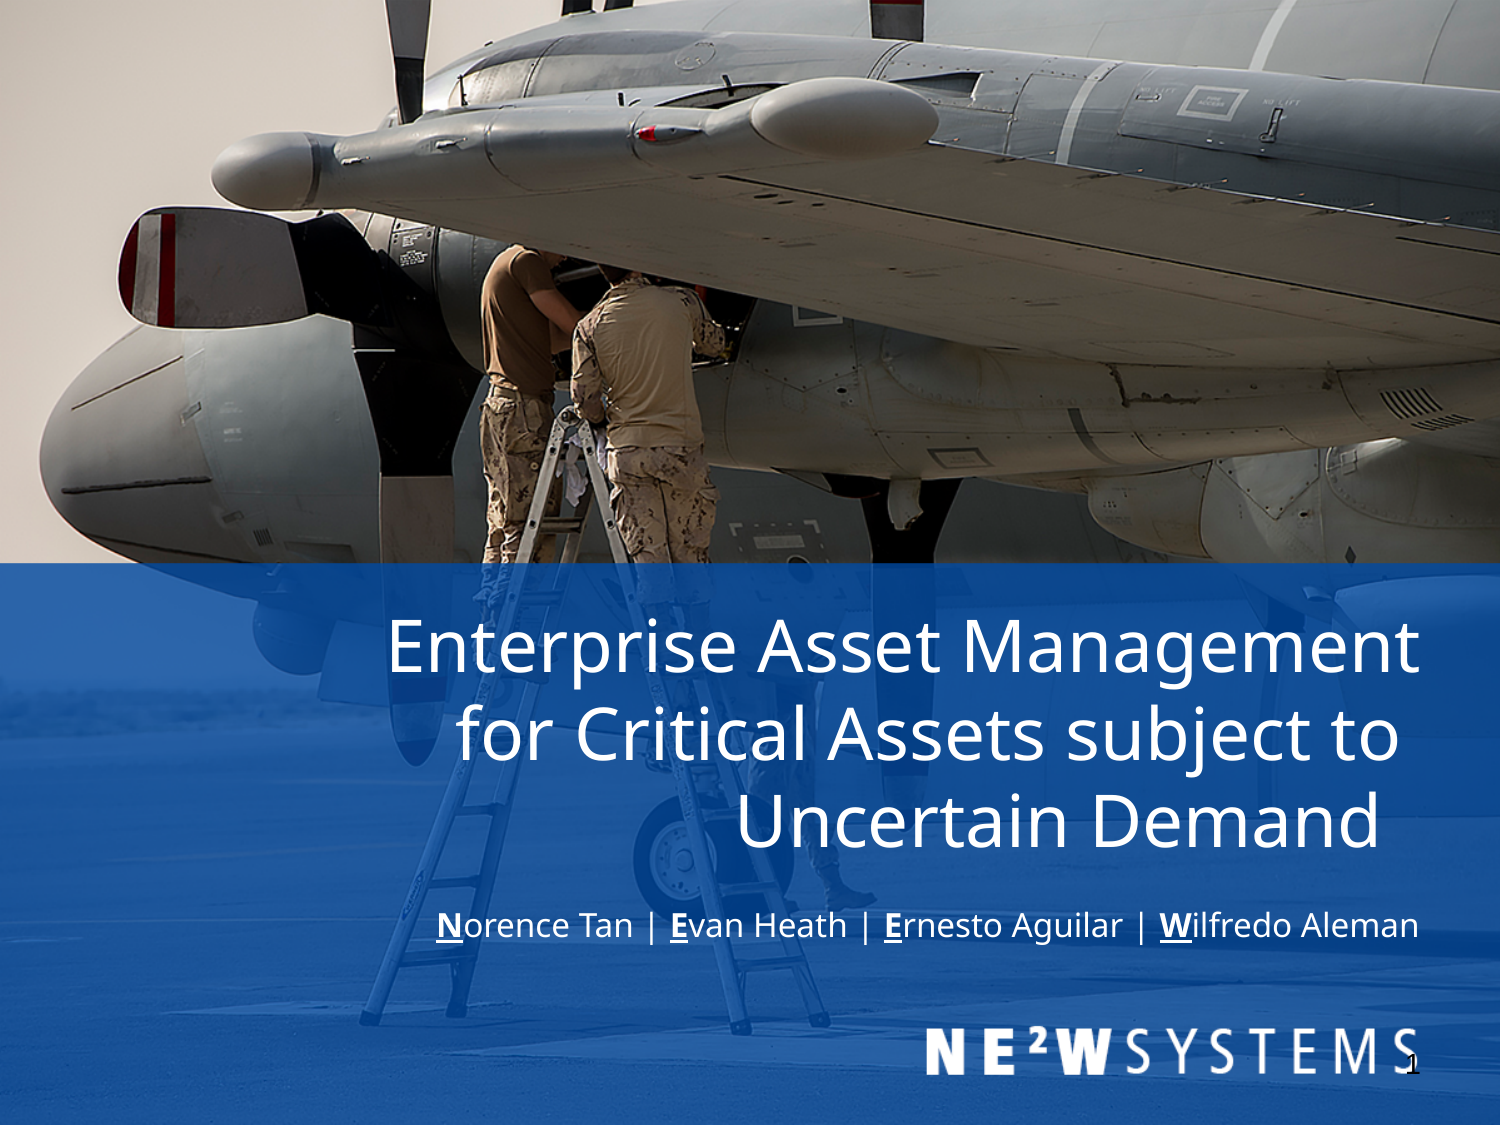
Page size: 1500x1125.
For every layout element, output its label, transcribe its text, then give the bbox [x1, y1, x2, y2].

picture [0, 0, 1500, 1125]
title Enterprise Asset Management for Critical Assets subject to Uncertain Demand [38, 584, 1437, 901]
slide_number ‹#› [1389, 1019, 1480, 1106]
list Norence Tan | Evan Heath | Ernesto Aguilar | Wilfredo Aleman [408, 883, 1435, 964]
